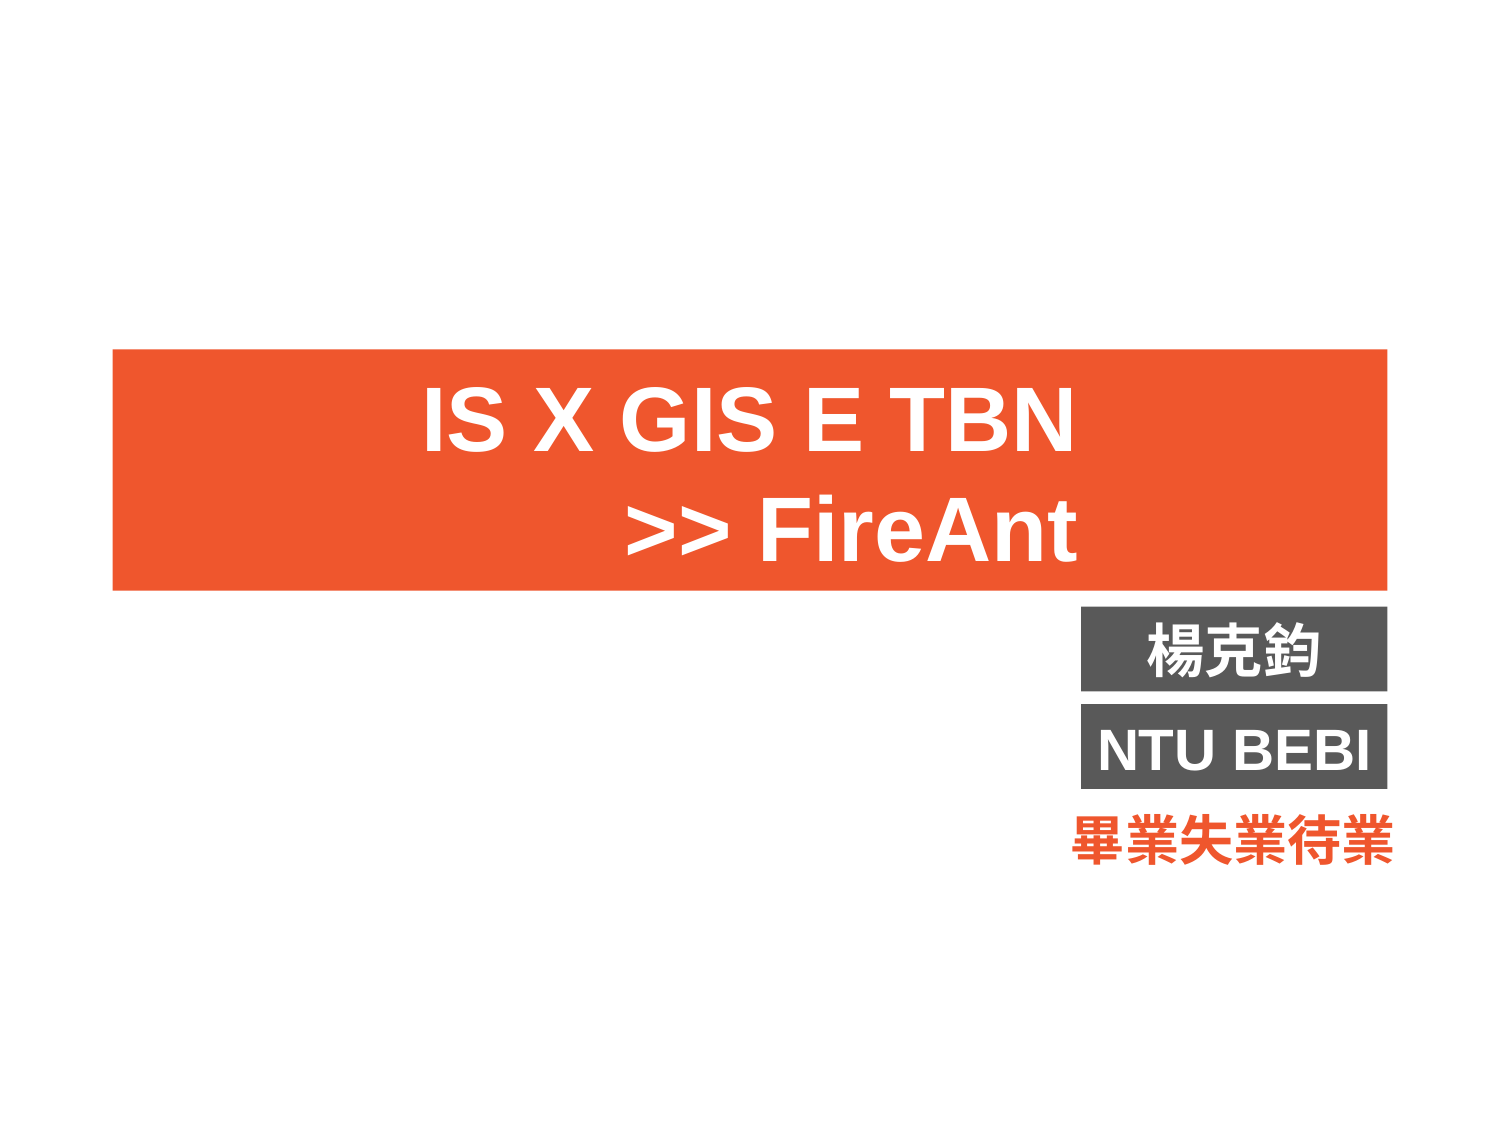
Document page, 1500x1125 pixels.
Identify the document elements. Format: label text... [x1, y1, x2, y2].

text_box NTU BEBI [1081, 704, 1388, 789]
text_box 畢業失業待業 [1009, 798, 1412, 879]
title IS X GIS E TBN >> FireAnt [112, 349, 1388, 591]
text_box 楊克鈞 [1081, 606, 1388, 692]
